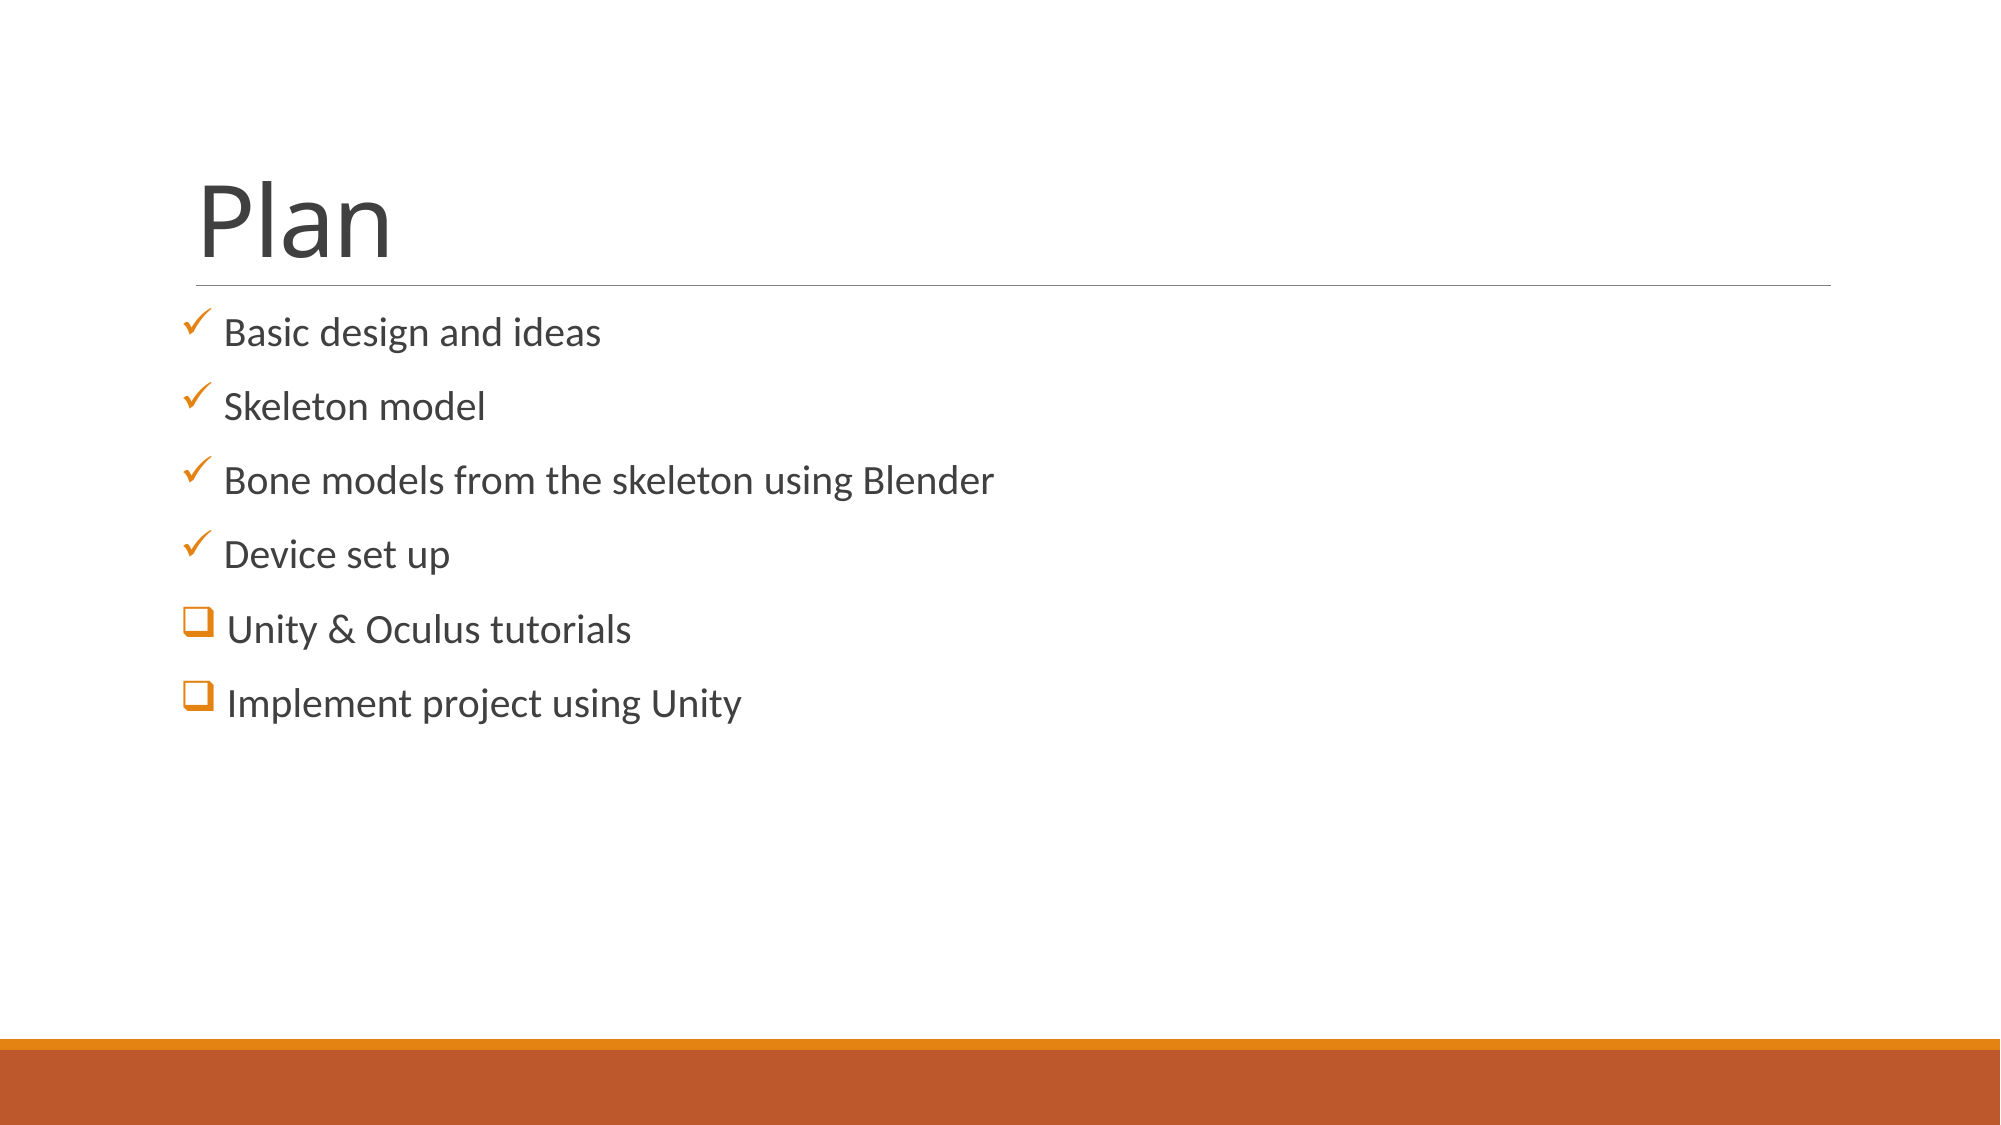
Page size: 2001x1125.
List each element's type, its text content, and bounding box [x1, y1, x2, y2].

list Basic design and ideas Skeleton model Bone models from the skeleton using Blender Device set up Unity & Oculus tutorials Implement project using Unity [180, 302, 1830, 963]
title Plan [180, 47, 1830, 285]
